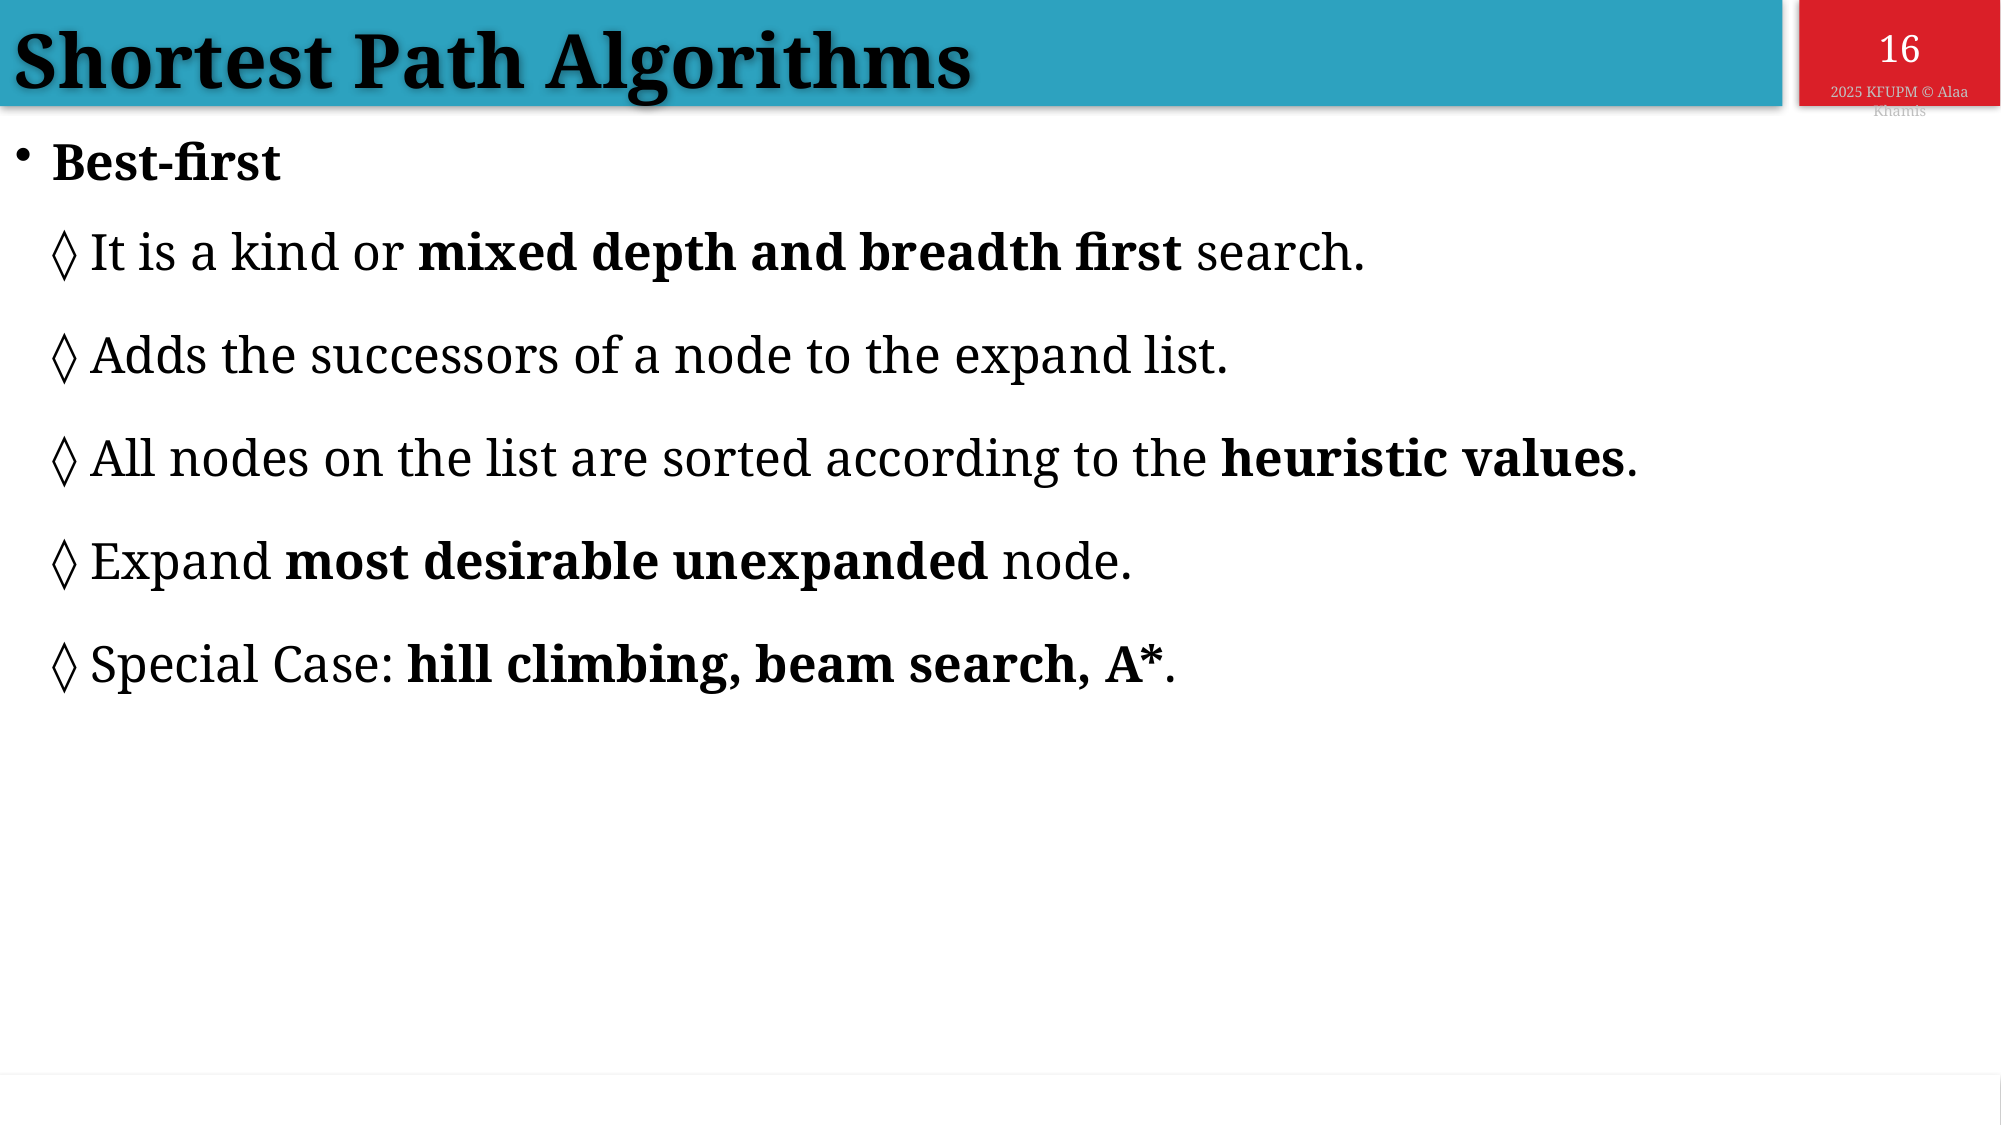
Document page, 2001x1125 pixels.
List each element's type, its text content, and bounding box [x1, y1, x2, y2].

text_box It is a kind or mixed depth and breadth first search. Adds the successors of a node to the expand list. All nodes on the list are sorted according to the heuristic values. Expand most desirable unexpanded node. Special Case: hill climbing, beam search, A*. [37, 198, 2000, 701]
text_box Shortest Path Algorithms [0, 0, 1753, 110]
text_box Best-first [0, 108, 2000, 198]
